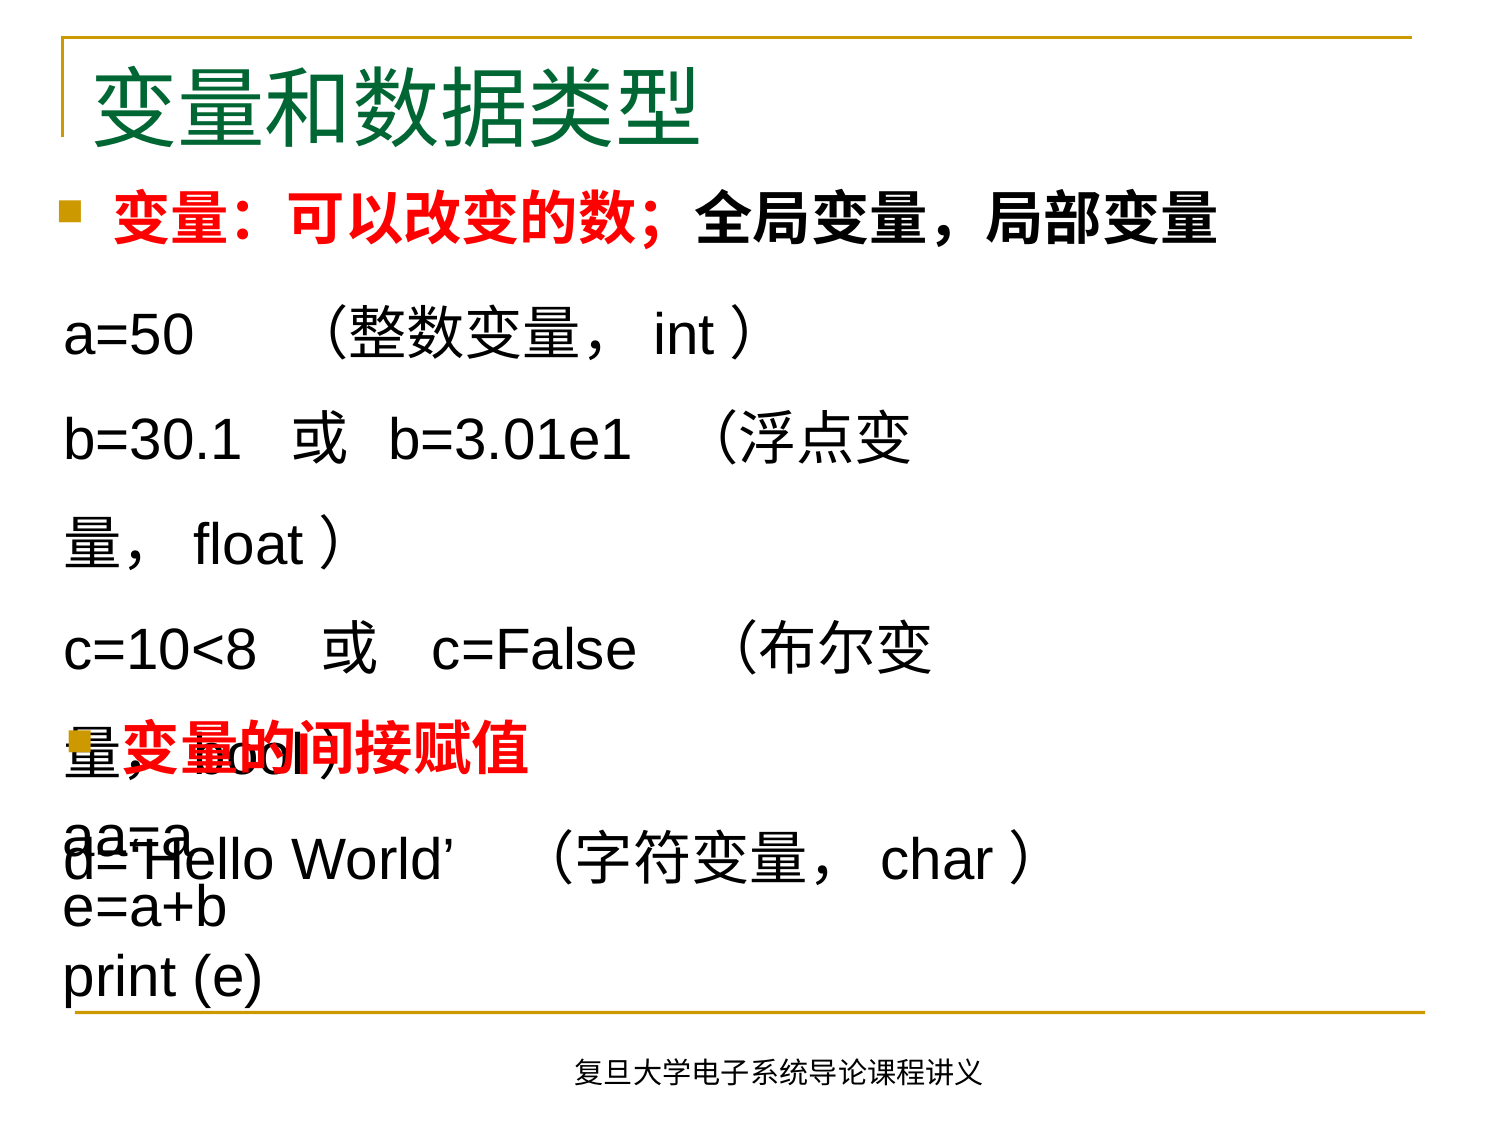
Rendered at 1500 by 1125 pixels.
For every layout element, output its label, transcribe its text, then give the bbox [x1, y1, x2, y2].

list 变量：可以改变的数；全局变量，局部变量 [40, 173, 1392, 267]
title 变量和数据类型 [74, 45, 1426, 185]
text_box a=50 （整数变量，int） b=30.1 或 b=3.01e1 （浮点变量，float） c=10<8 或 c=False （布尔变量，bool） d=‘Hello World’ （字符变量，char） [48, 267, 1214, 790]
text_box 变量的间接赋值 [50, 703, 1401, 796]
text_box a=50 （整数变量，int） b=30.1 或 b=3.01e1 （浮点变量，float） c=10<8 或 c=False （布尔变量，bool） d=‘Hello World’ （字符变量，char） [325, 796, 1214, 899]
text_box aa=a e=a+b print (e) [48, 790, 325, 1015]
